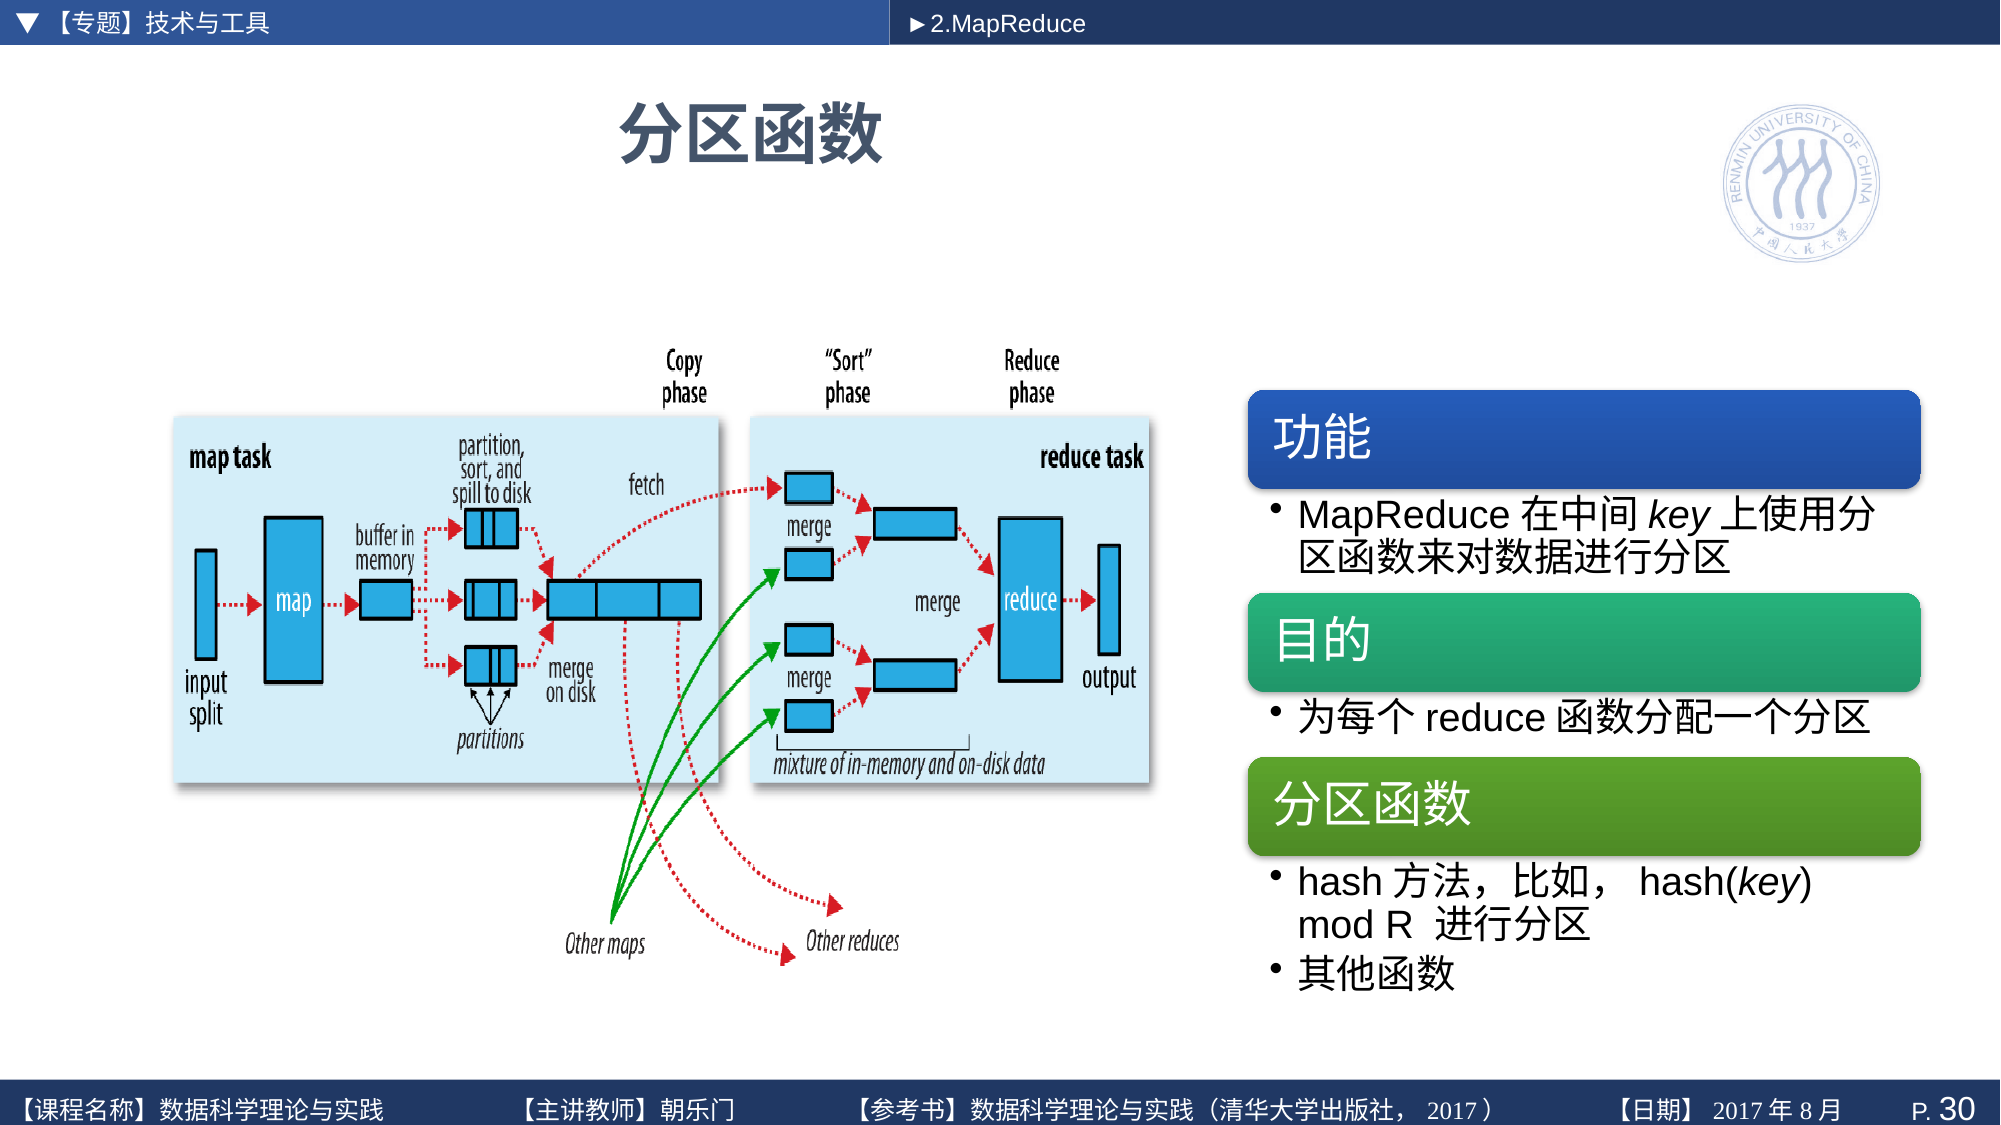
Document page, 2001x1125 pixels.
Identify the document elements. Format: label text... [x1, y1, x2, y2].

picture [161, 338, 1166, 976]
list ▼【专题】技术与工具 [0, 0, 725, 43]
list ►2.MapReduce [890, 0, 1249, 43]
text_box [1247, 373, 1921, 1036]
title 分区函数 [64, 64, 1438, 200]
